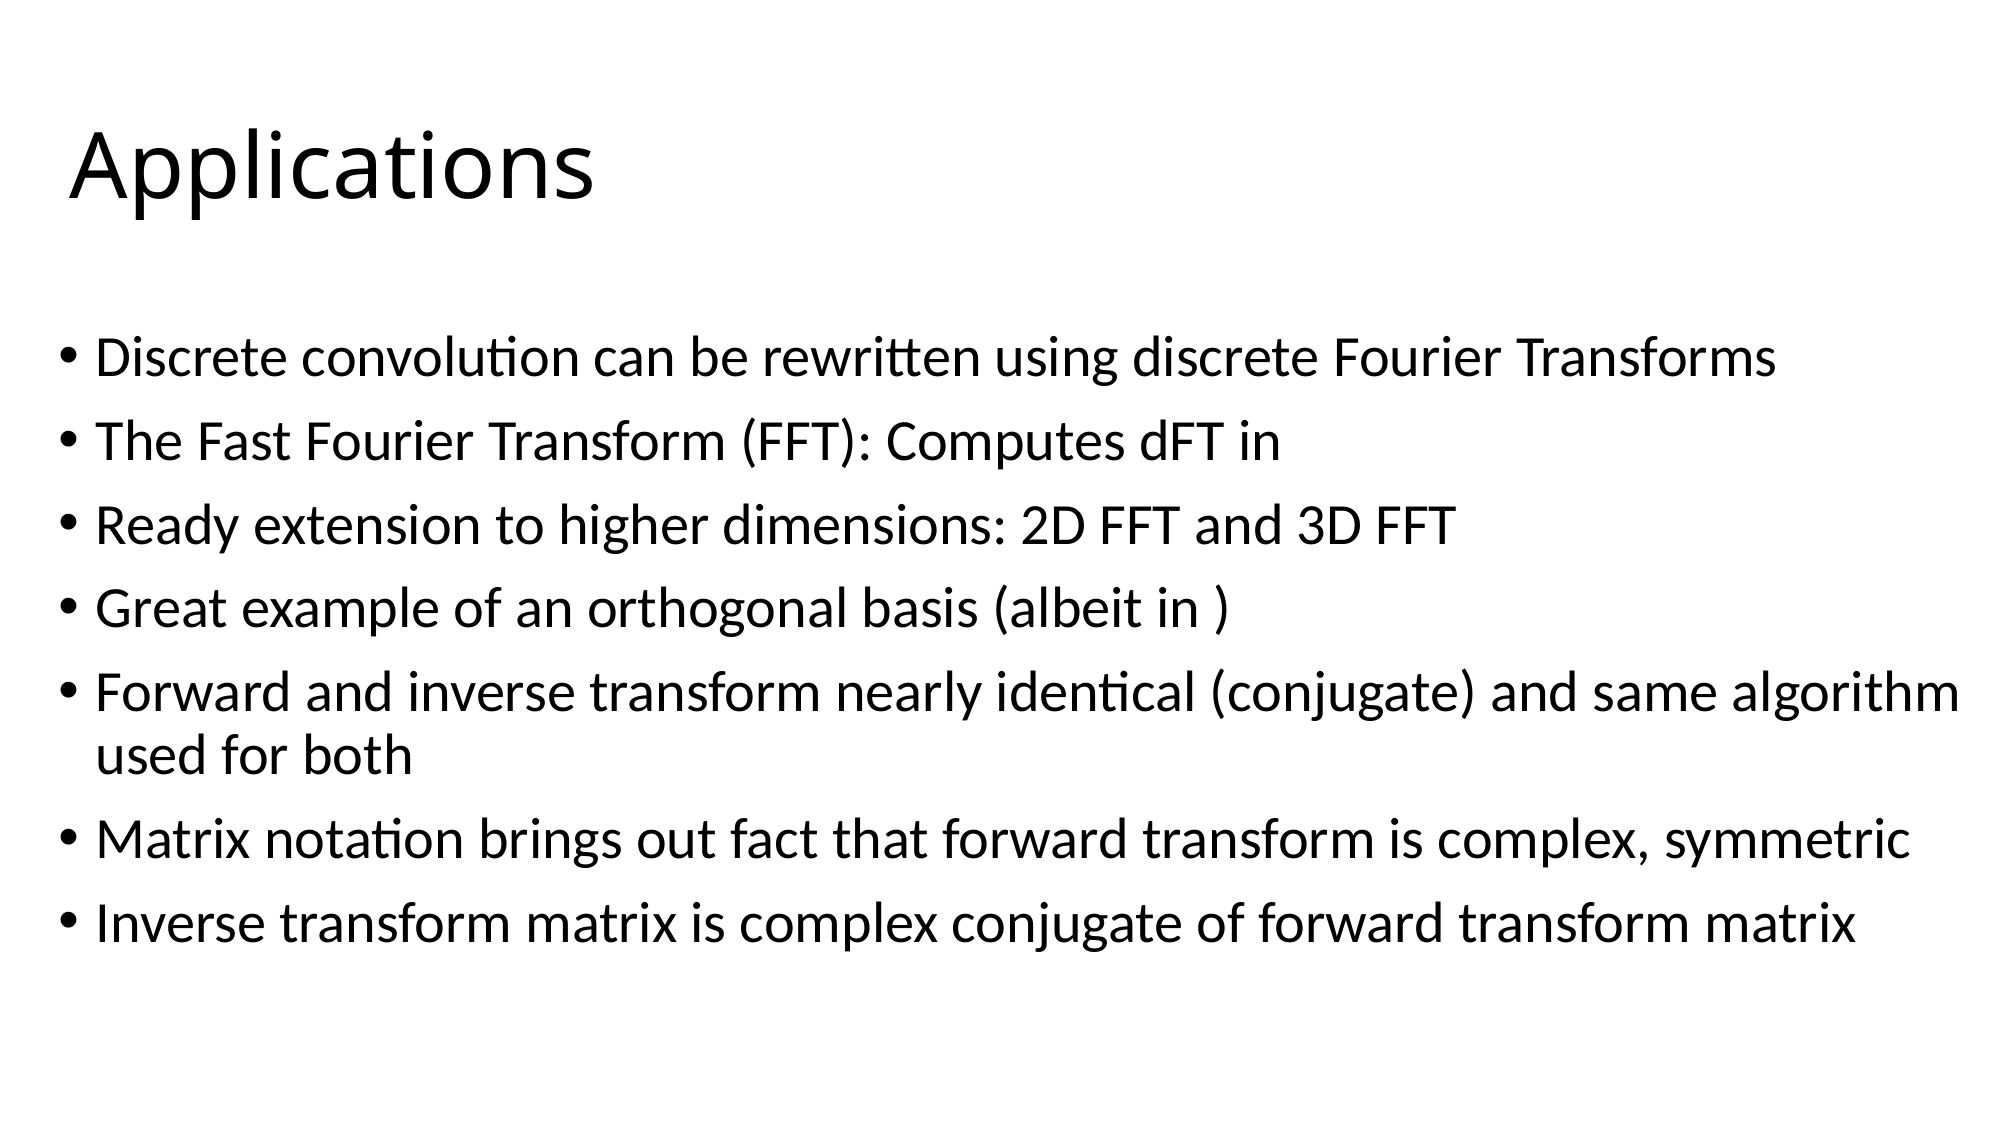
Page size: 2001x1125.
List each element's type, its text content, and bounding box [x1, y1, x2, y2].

title Applications [54, 59, 1780, 278]
